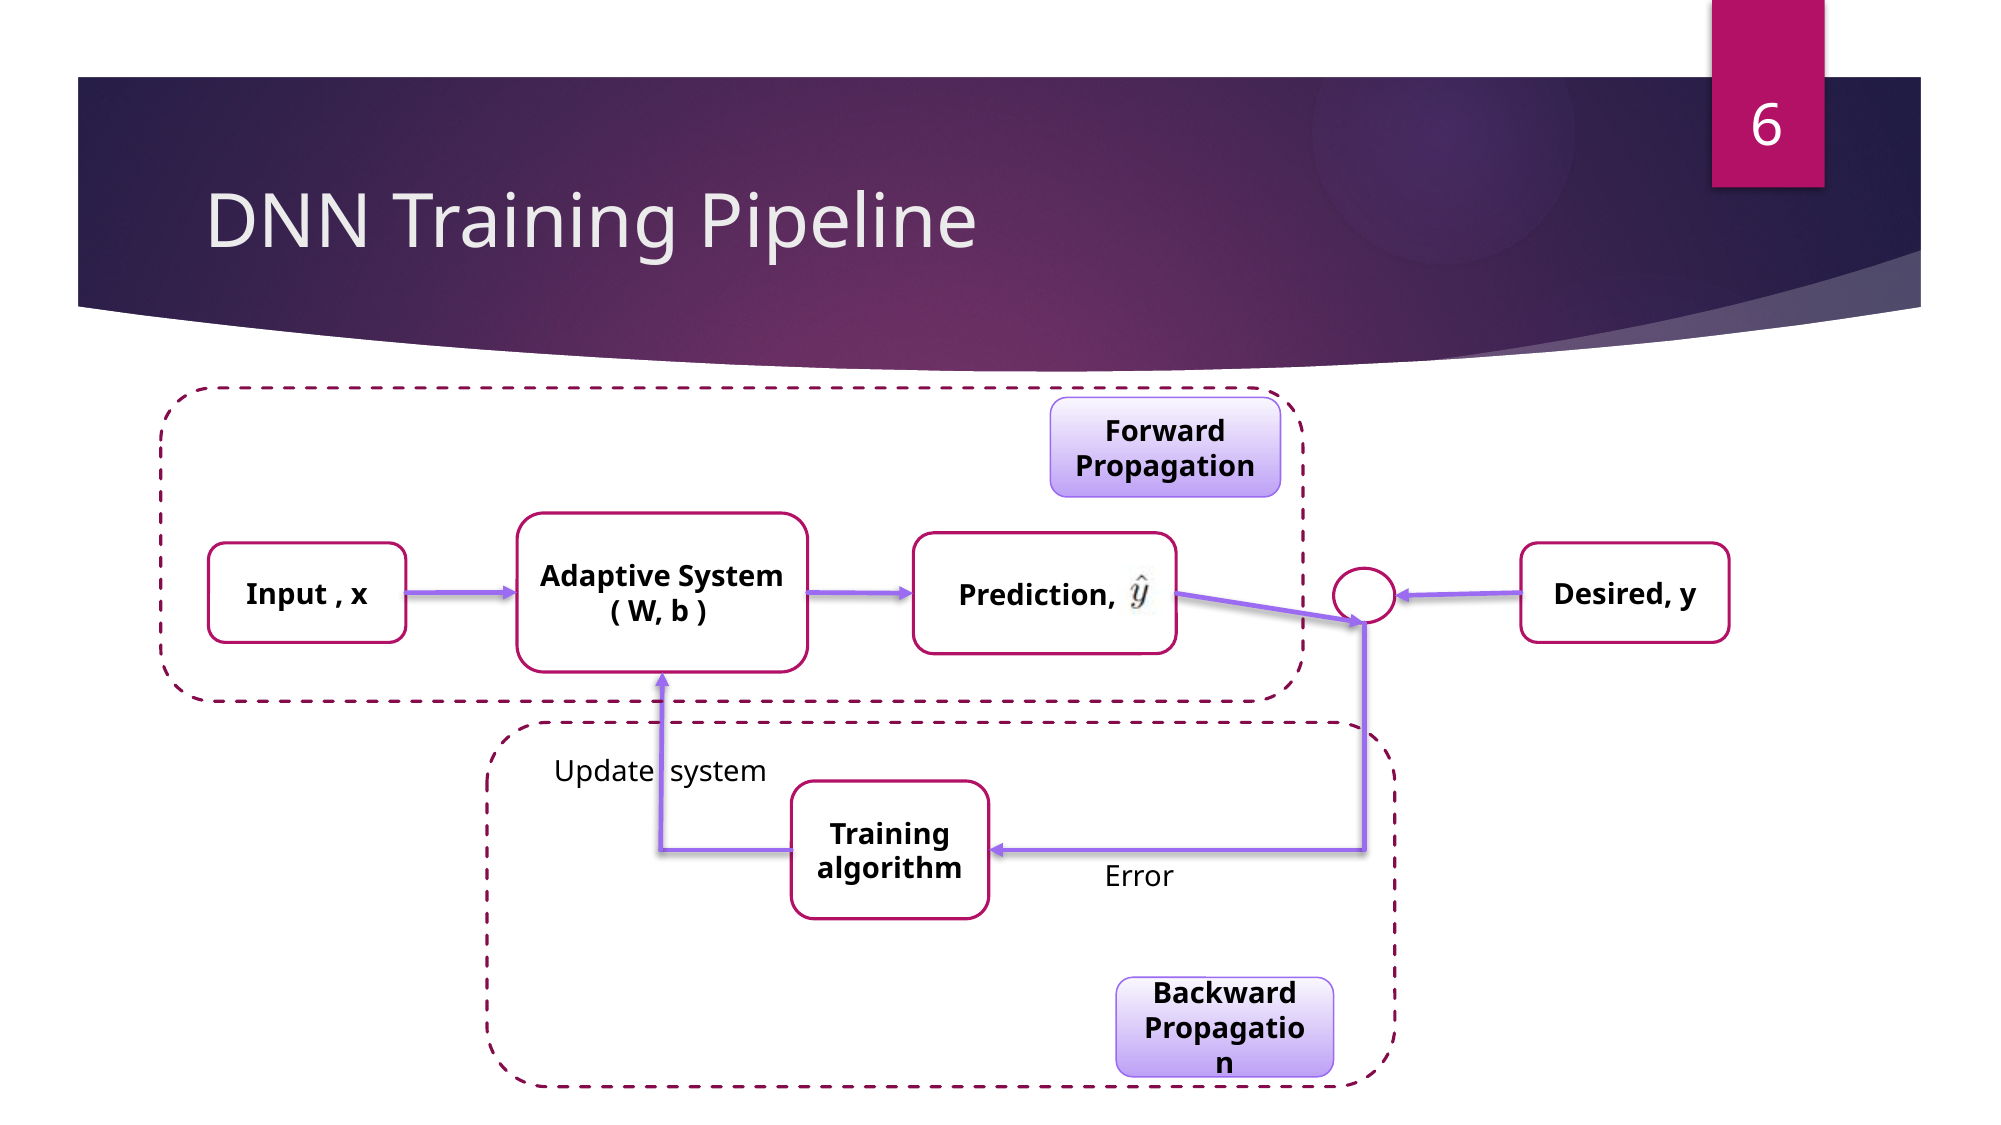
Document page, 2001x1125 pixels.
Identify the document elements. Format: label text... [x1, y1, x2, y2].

picture [1117, 564, 1162, 621]
text_box [159, 386, 1305, 703]
text_box Desired, y [1519, 541, 1731, 644]
title DNN Training Pipeline [189, 159, 1627, 276]
text_box [1332, 566, 1396, 624]
text_box [485, 720, 1397, 1089]
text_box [1394, 592, 1522, 596]
text_box Update system [668, 745, 783, 796]
slide_number 6 [1698, 48, 1836, 175]
text_box Error [1089, 859, 1189, 900]
text_box Update system [539, 745, 654, 796]
